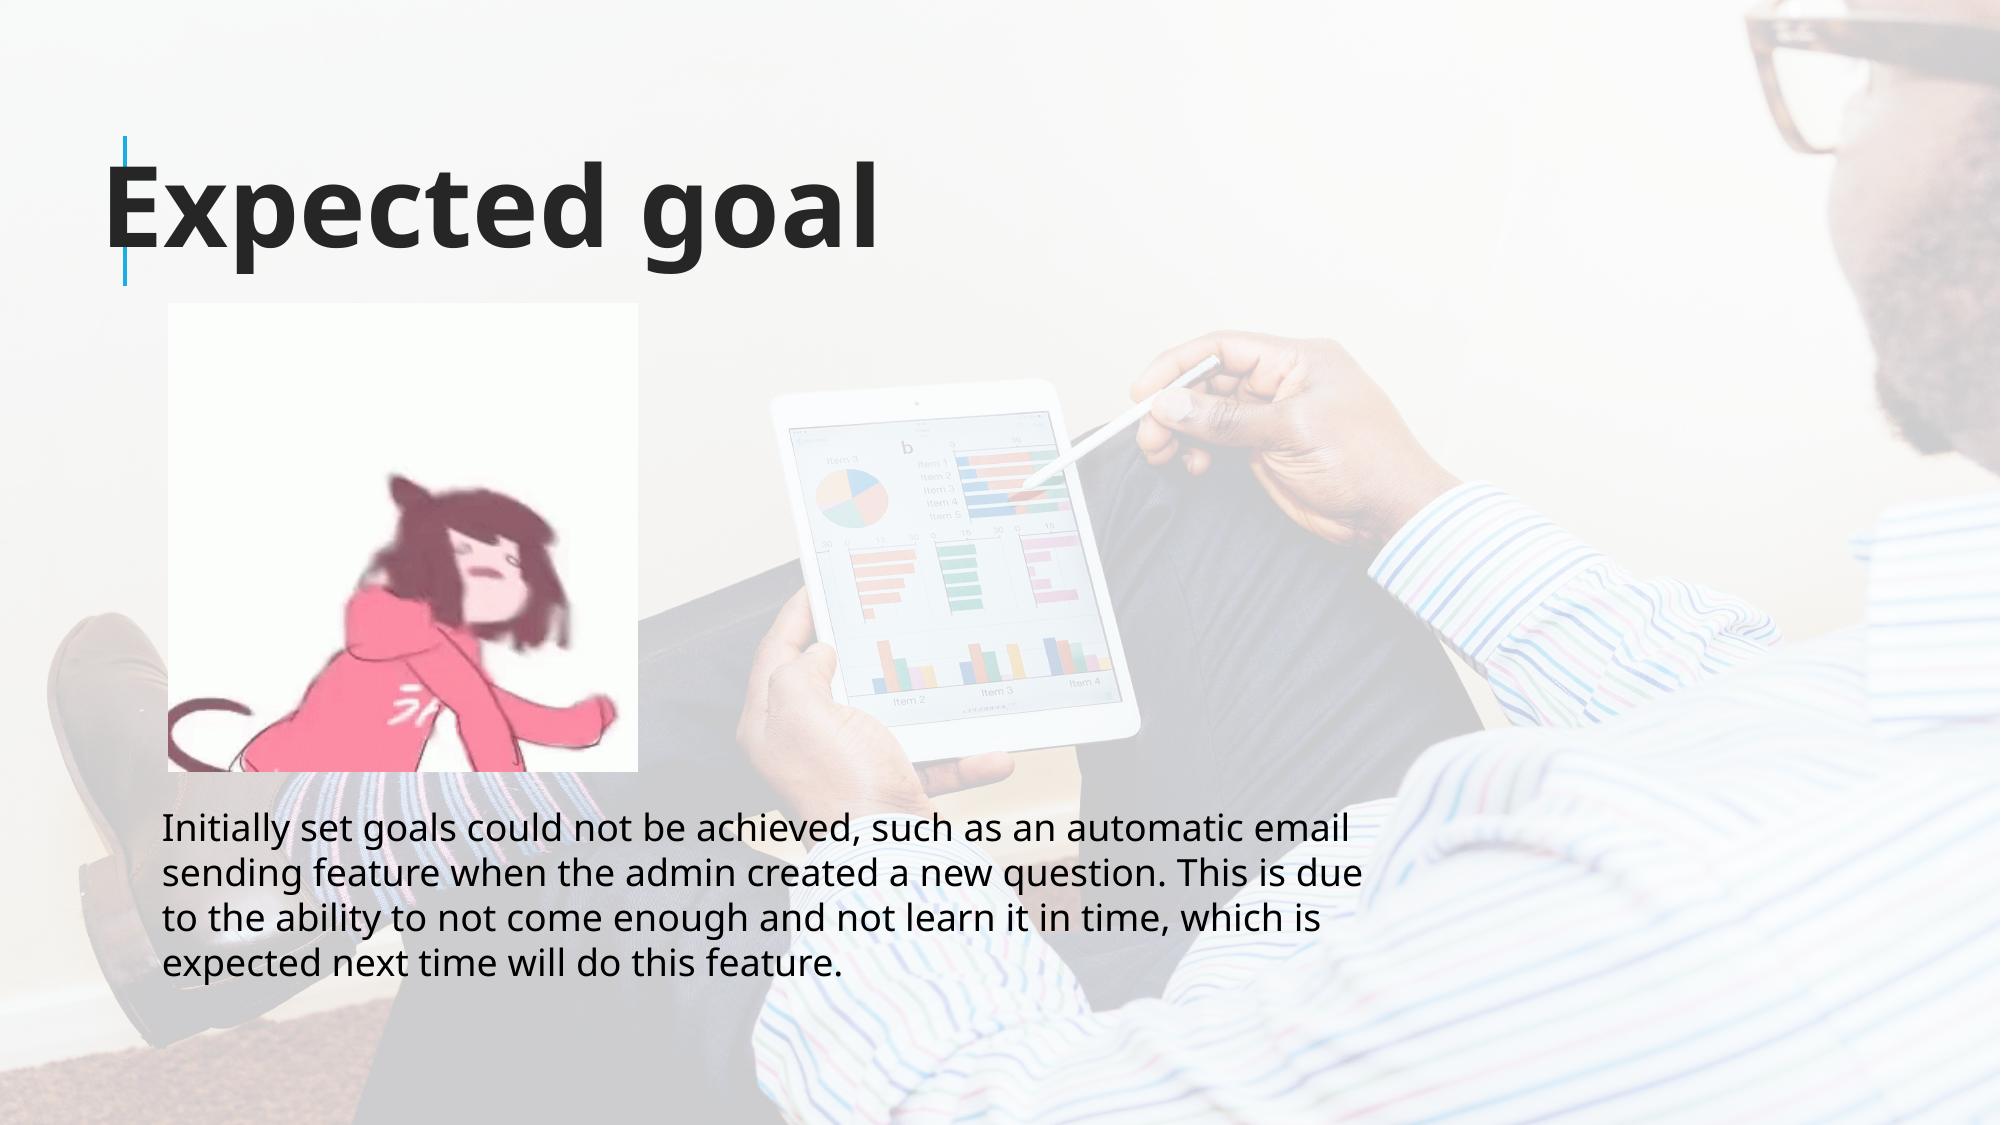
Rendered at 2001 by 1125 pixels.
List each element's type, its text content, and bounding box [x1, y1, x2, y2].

text_box Initially set goals could not be achieved, such as an automatic email sending feature when the admin created a new question. This is due to the ability to not come enough and not learn it in time, which is expected next time will do this feature. [147, 796, 1406, 991]
text_box Expected goal [85, 127, 898, 278]
picture [168, 302, 638, 772]
